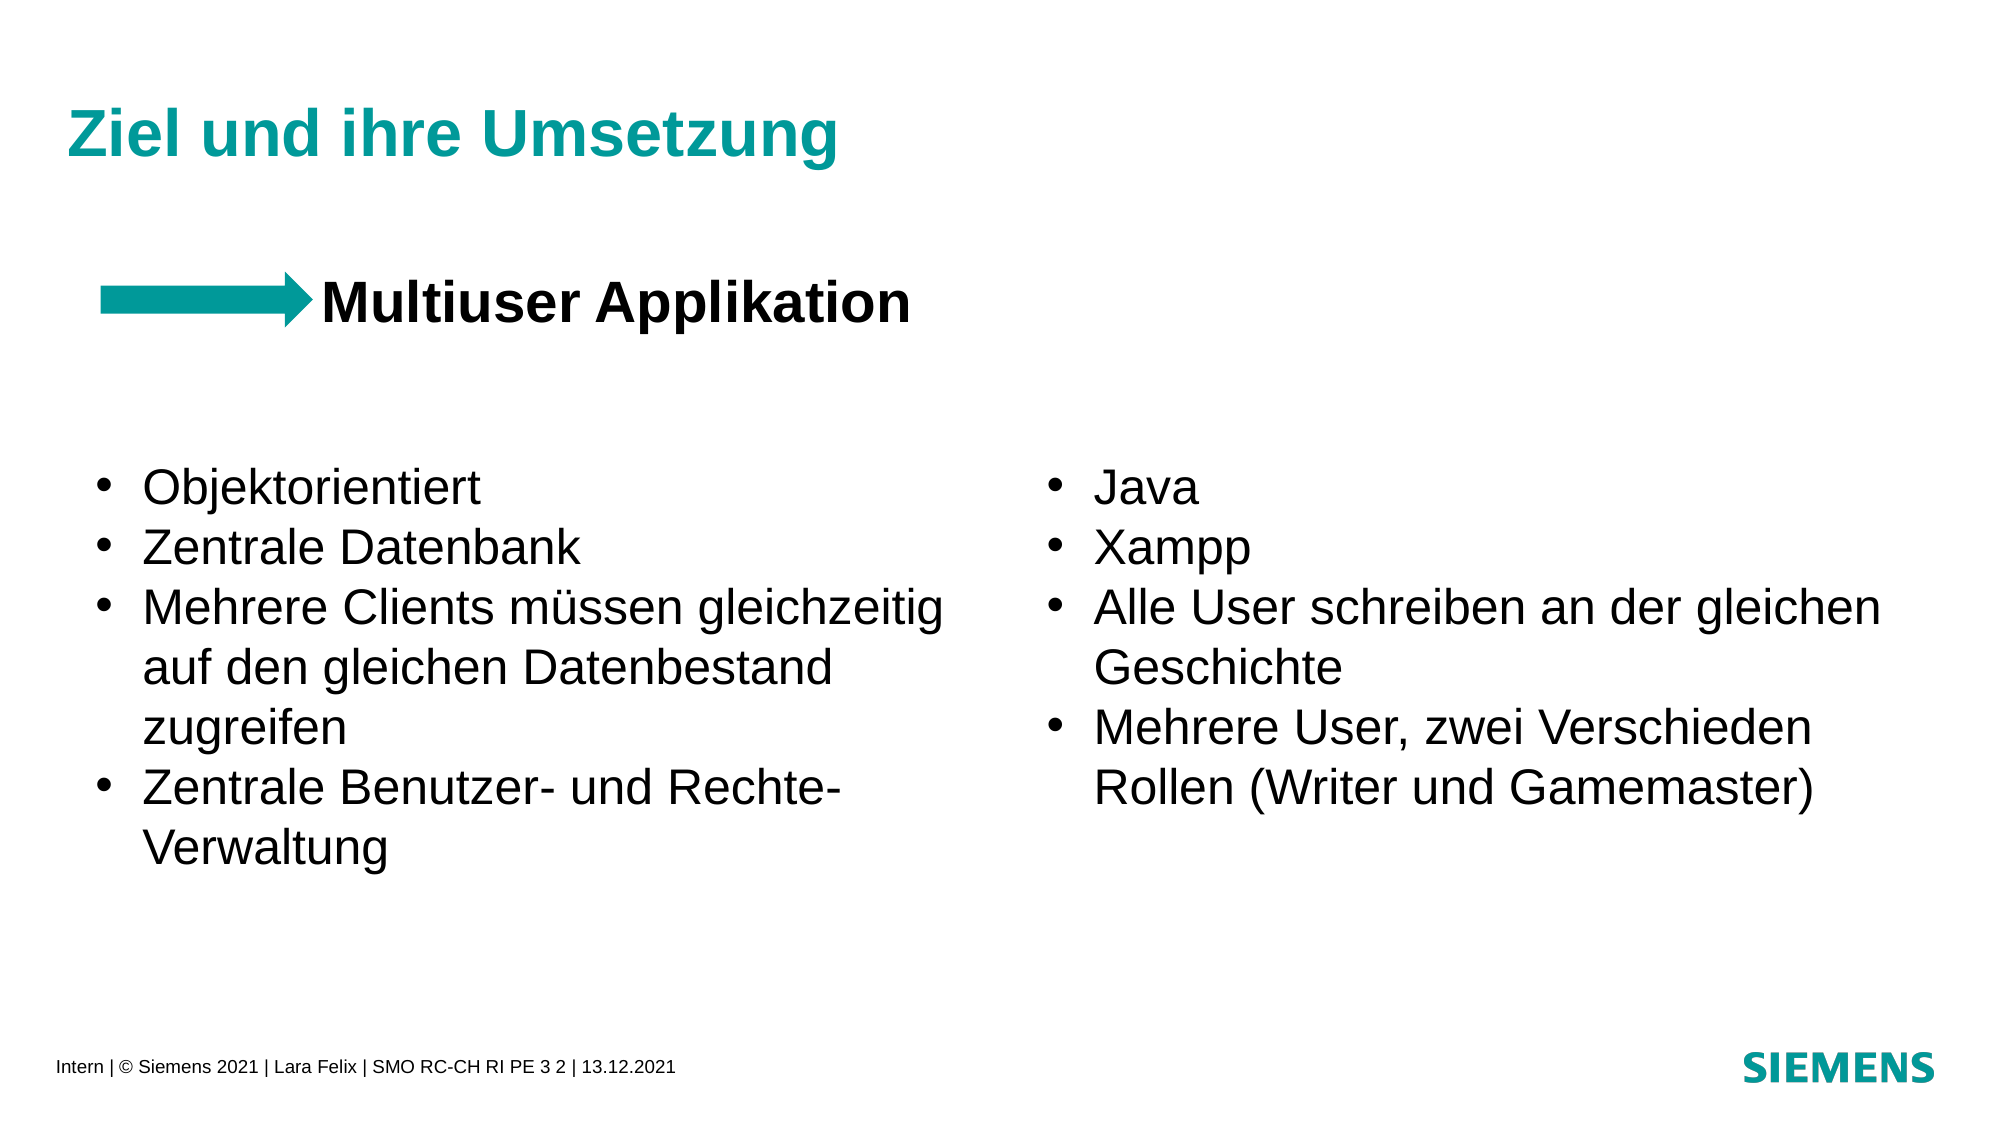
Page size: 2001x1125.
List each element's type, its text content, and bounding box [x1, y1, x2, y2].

text_box Multiuser Applikation [321, 264, 1201, 335]
list [67, 216, 1930, 997]
picture [1744, 1052, 1934, 1083]
footer Intern | © Siemens 2021 | Lara Felix | SMO RC-CH RI PE 3 2 | 13.12.2021 [55, 1025, 1607, 1116]
title Ziel und ihre Umsetzung [67, 78, 1686, 173]
text_box Java Xampp Alle User schreiben an der gleichen Geschichte Mehrere User, zwei Verschieden Rollen (Writer und Gamemaster) [1046, 454, 1916, 860]
text_box Objektorientiert Zentrale Datenbank Mehrere Clients müssen gleichzeitig auf den gleichen Datenbestand zugreifen Zentrale Benutzer- und Rechte-Verwaltung [95, 454, 964, 920]
text_box [99, 269, 315, 331]
